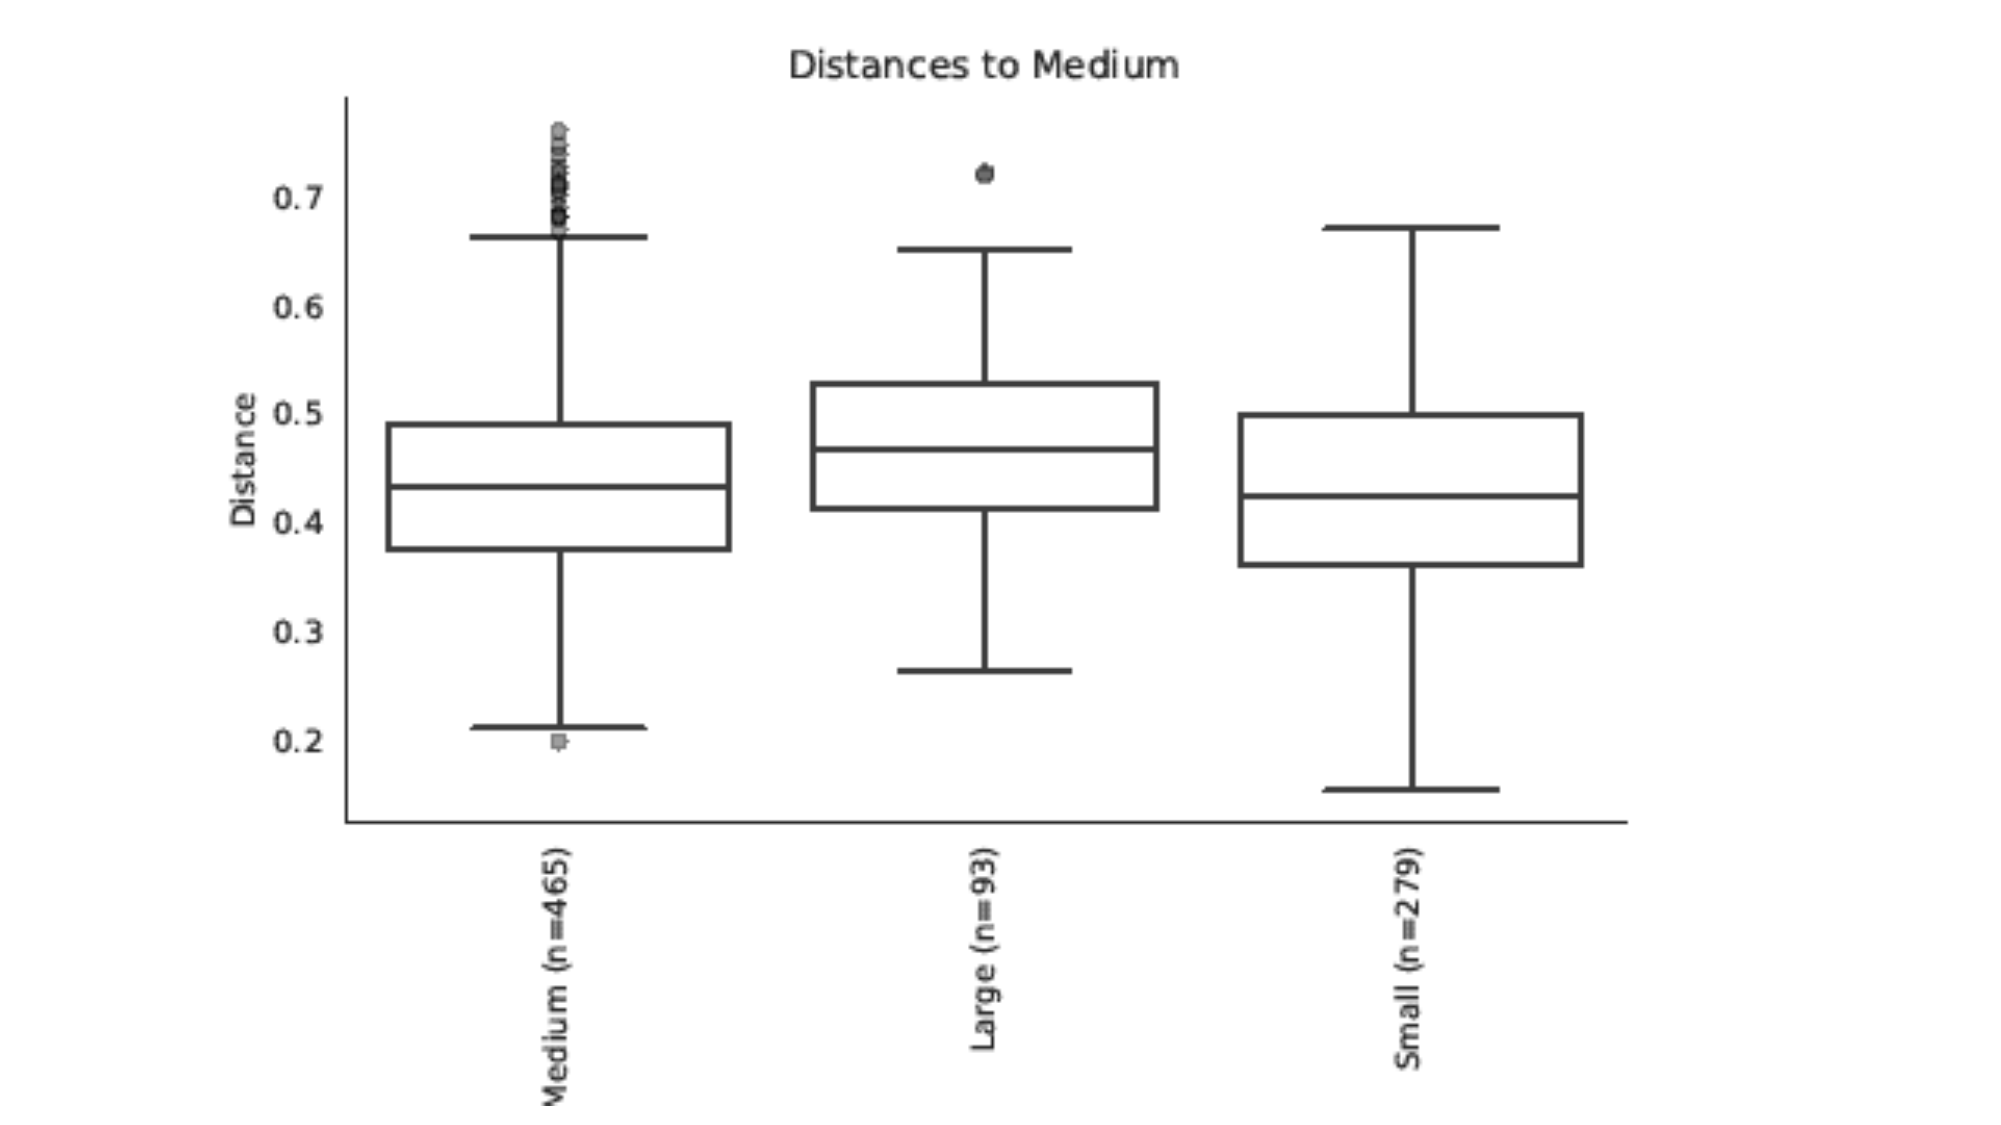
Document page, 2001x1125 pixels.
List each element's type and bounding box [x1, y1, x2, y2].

text_box [221, 26, 1660, 1106]
